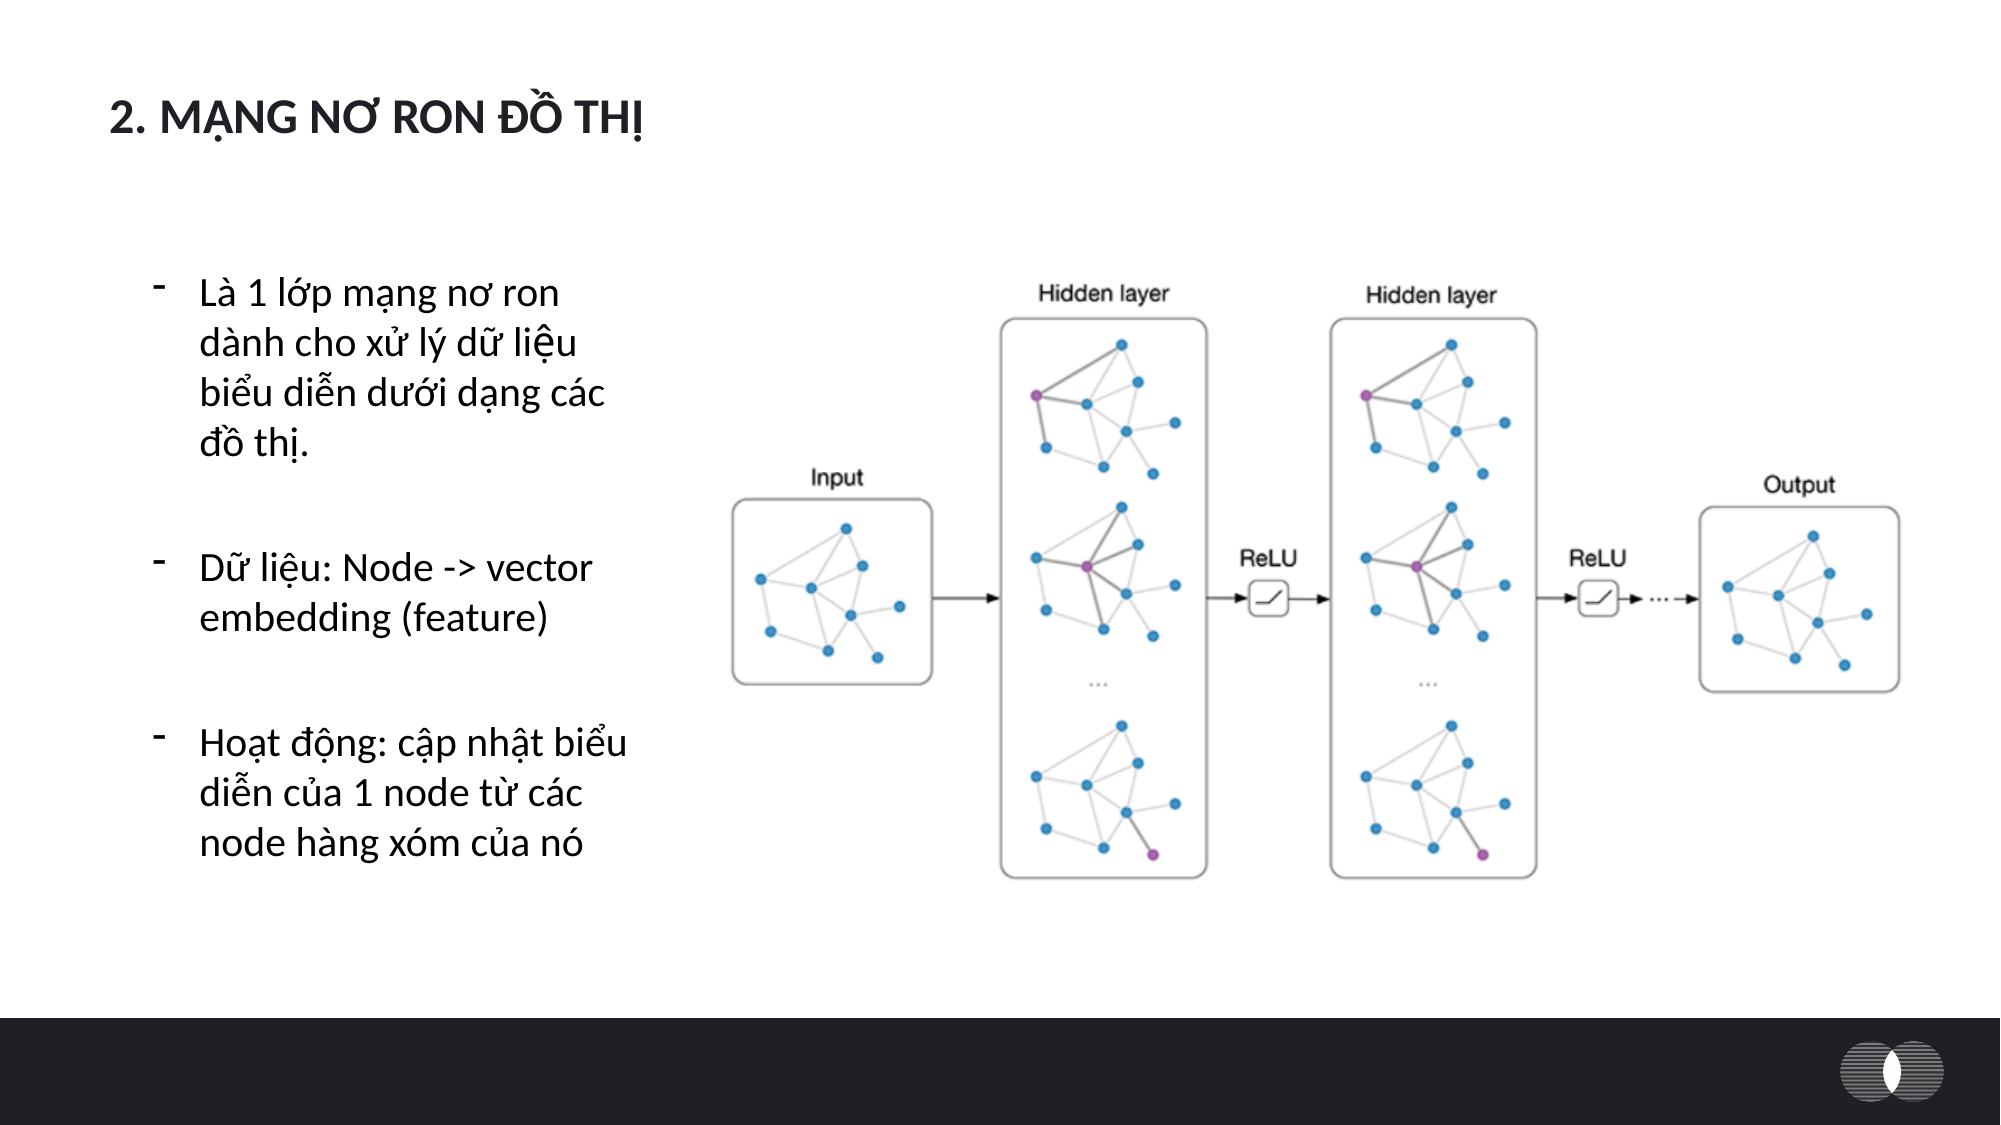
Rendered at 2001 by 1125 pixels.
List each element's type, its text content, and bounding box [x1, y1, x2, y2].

text_box [0, 1018, 2000, 1125]
text_box 2. MẠNG NƠ RON ĐỒ THỊ [94, 76, 1186, 152]
text_box Là 1 lớp mạng nơ ron dành cho xử lý dữ liệu biểu diễn dưới dạng các đồ thị. Dữ liệu: Node -> vector embedding (feature) Hoạt động: cập nhật biểu diễn của 1 node từ các node hàng xóm của nó [137, 257, 649, 873]
picture [703, 255, 1920, 902]
picture [1840, 1041, 1944, 1102]
